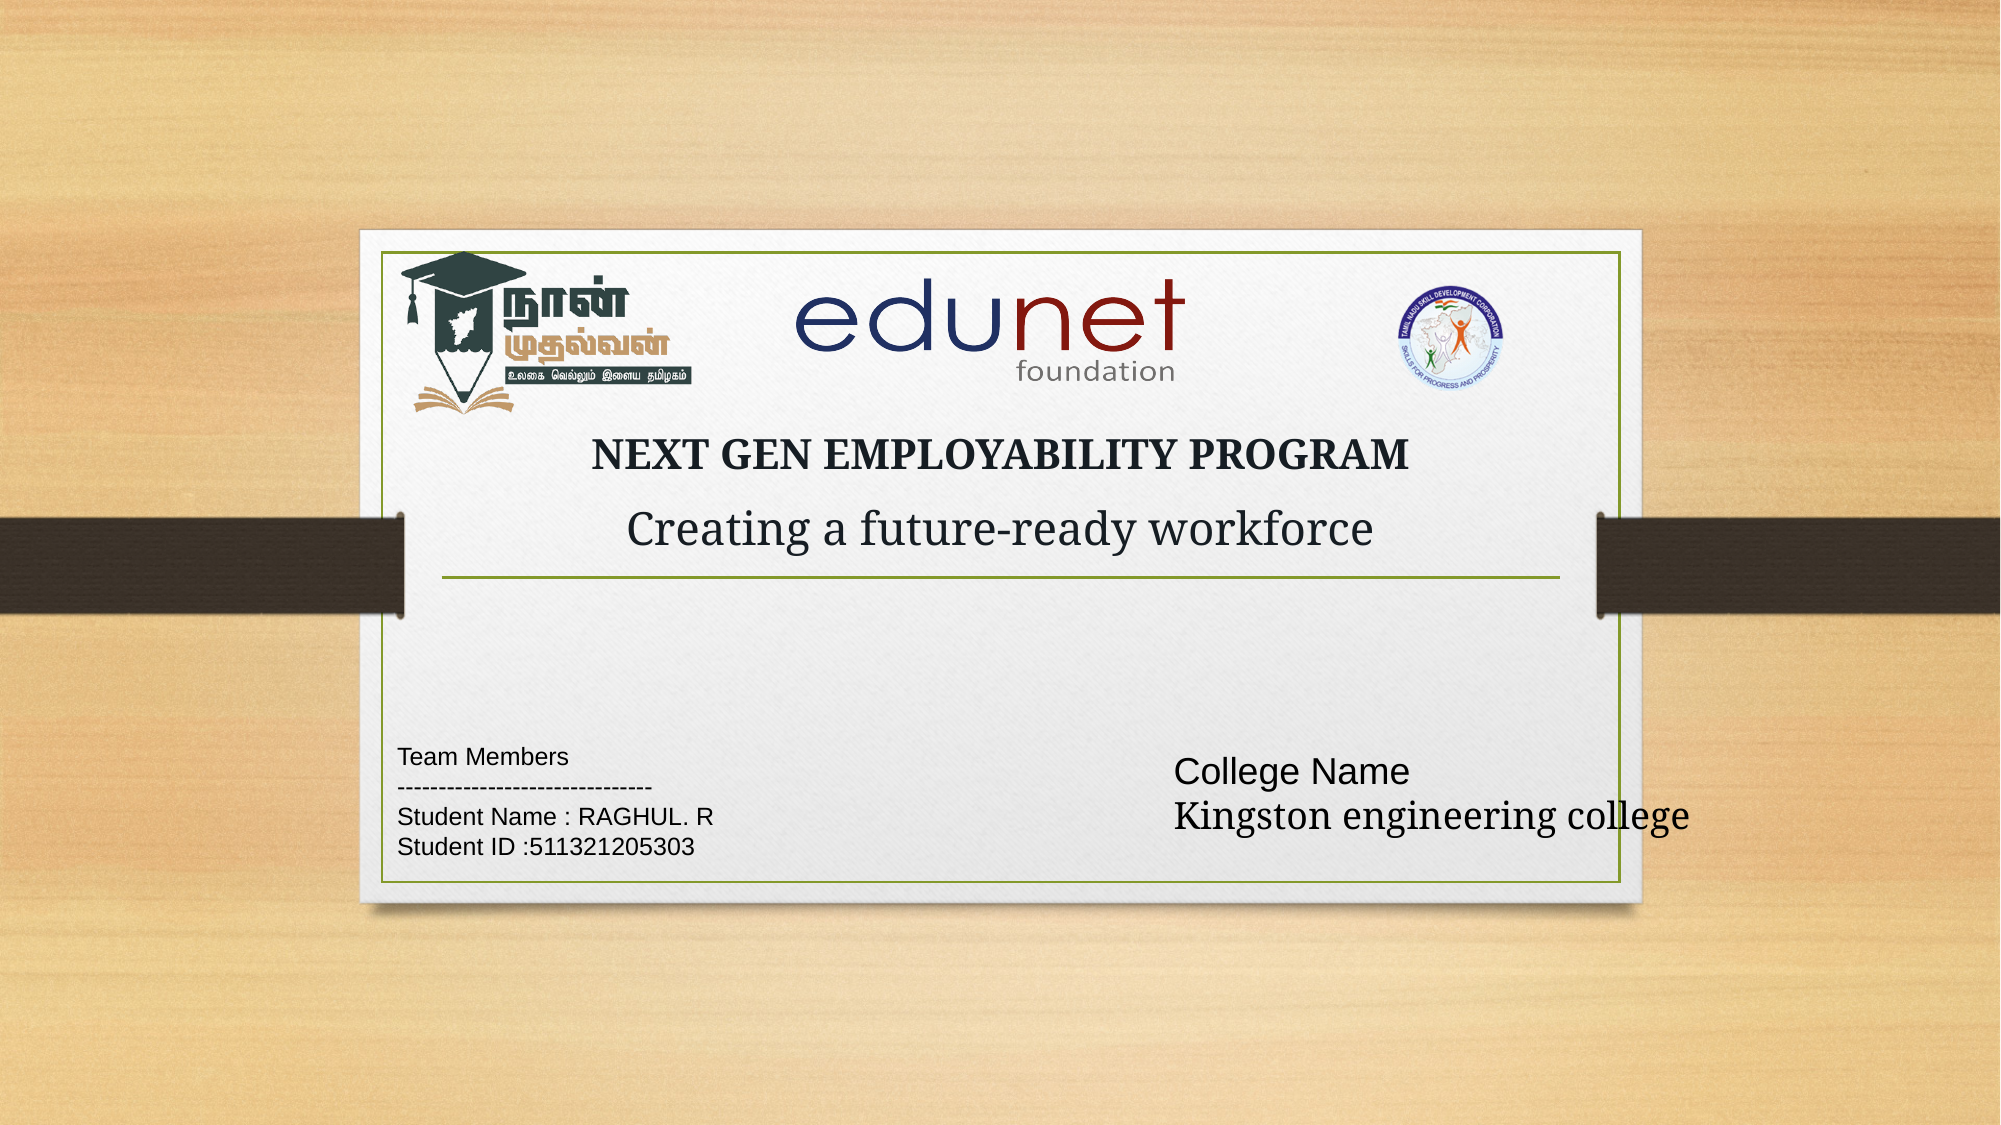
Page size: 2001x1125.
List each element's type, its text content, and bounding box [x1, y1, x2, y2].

text_box College Name Kingston engineering college [1158, 739, 2000, 889]
text_box Team Members ------------------------------- Student Name : RAGHUL. R Student ID :511321205303 [382, 732, 1547, 868]
picture [0, 0, 2001, 1125]
subtitle NEXT GEN EMPLOYABILITY PROGRAM Creating a future-ready workforce [441, 420, 1560, 563]
